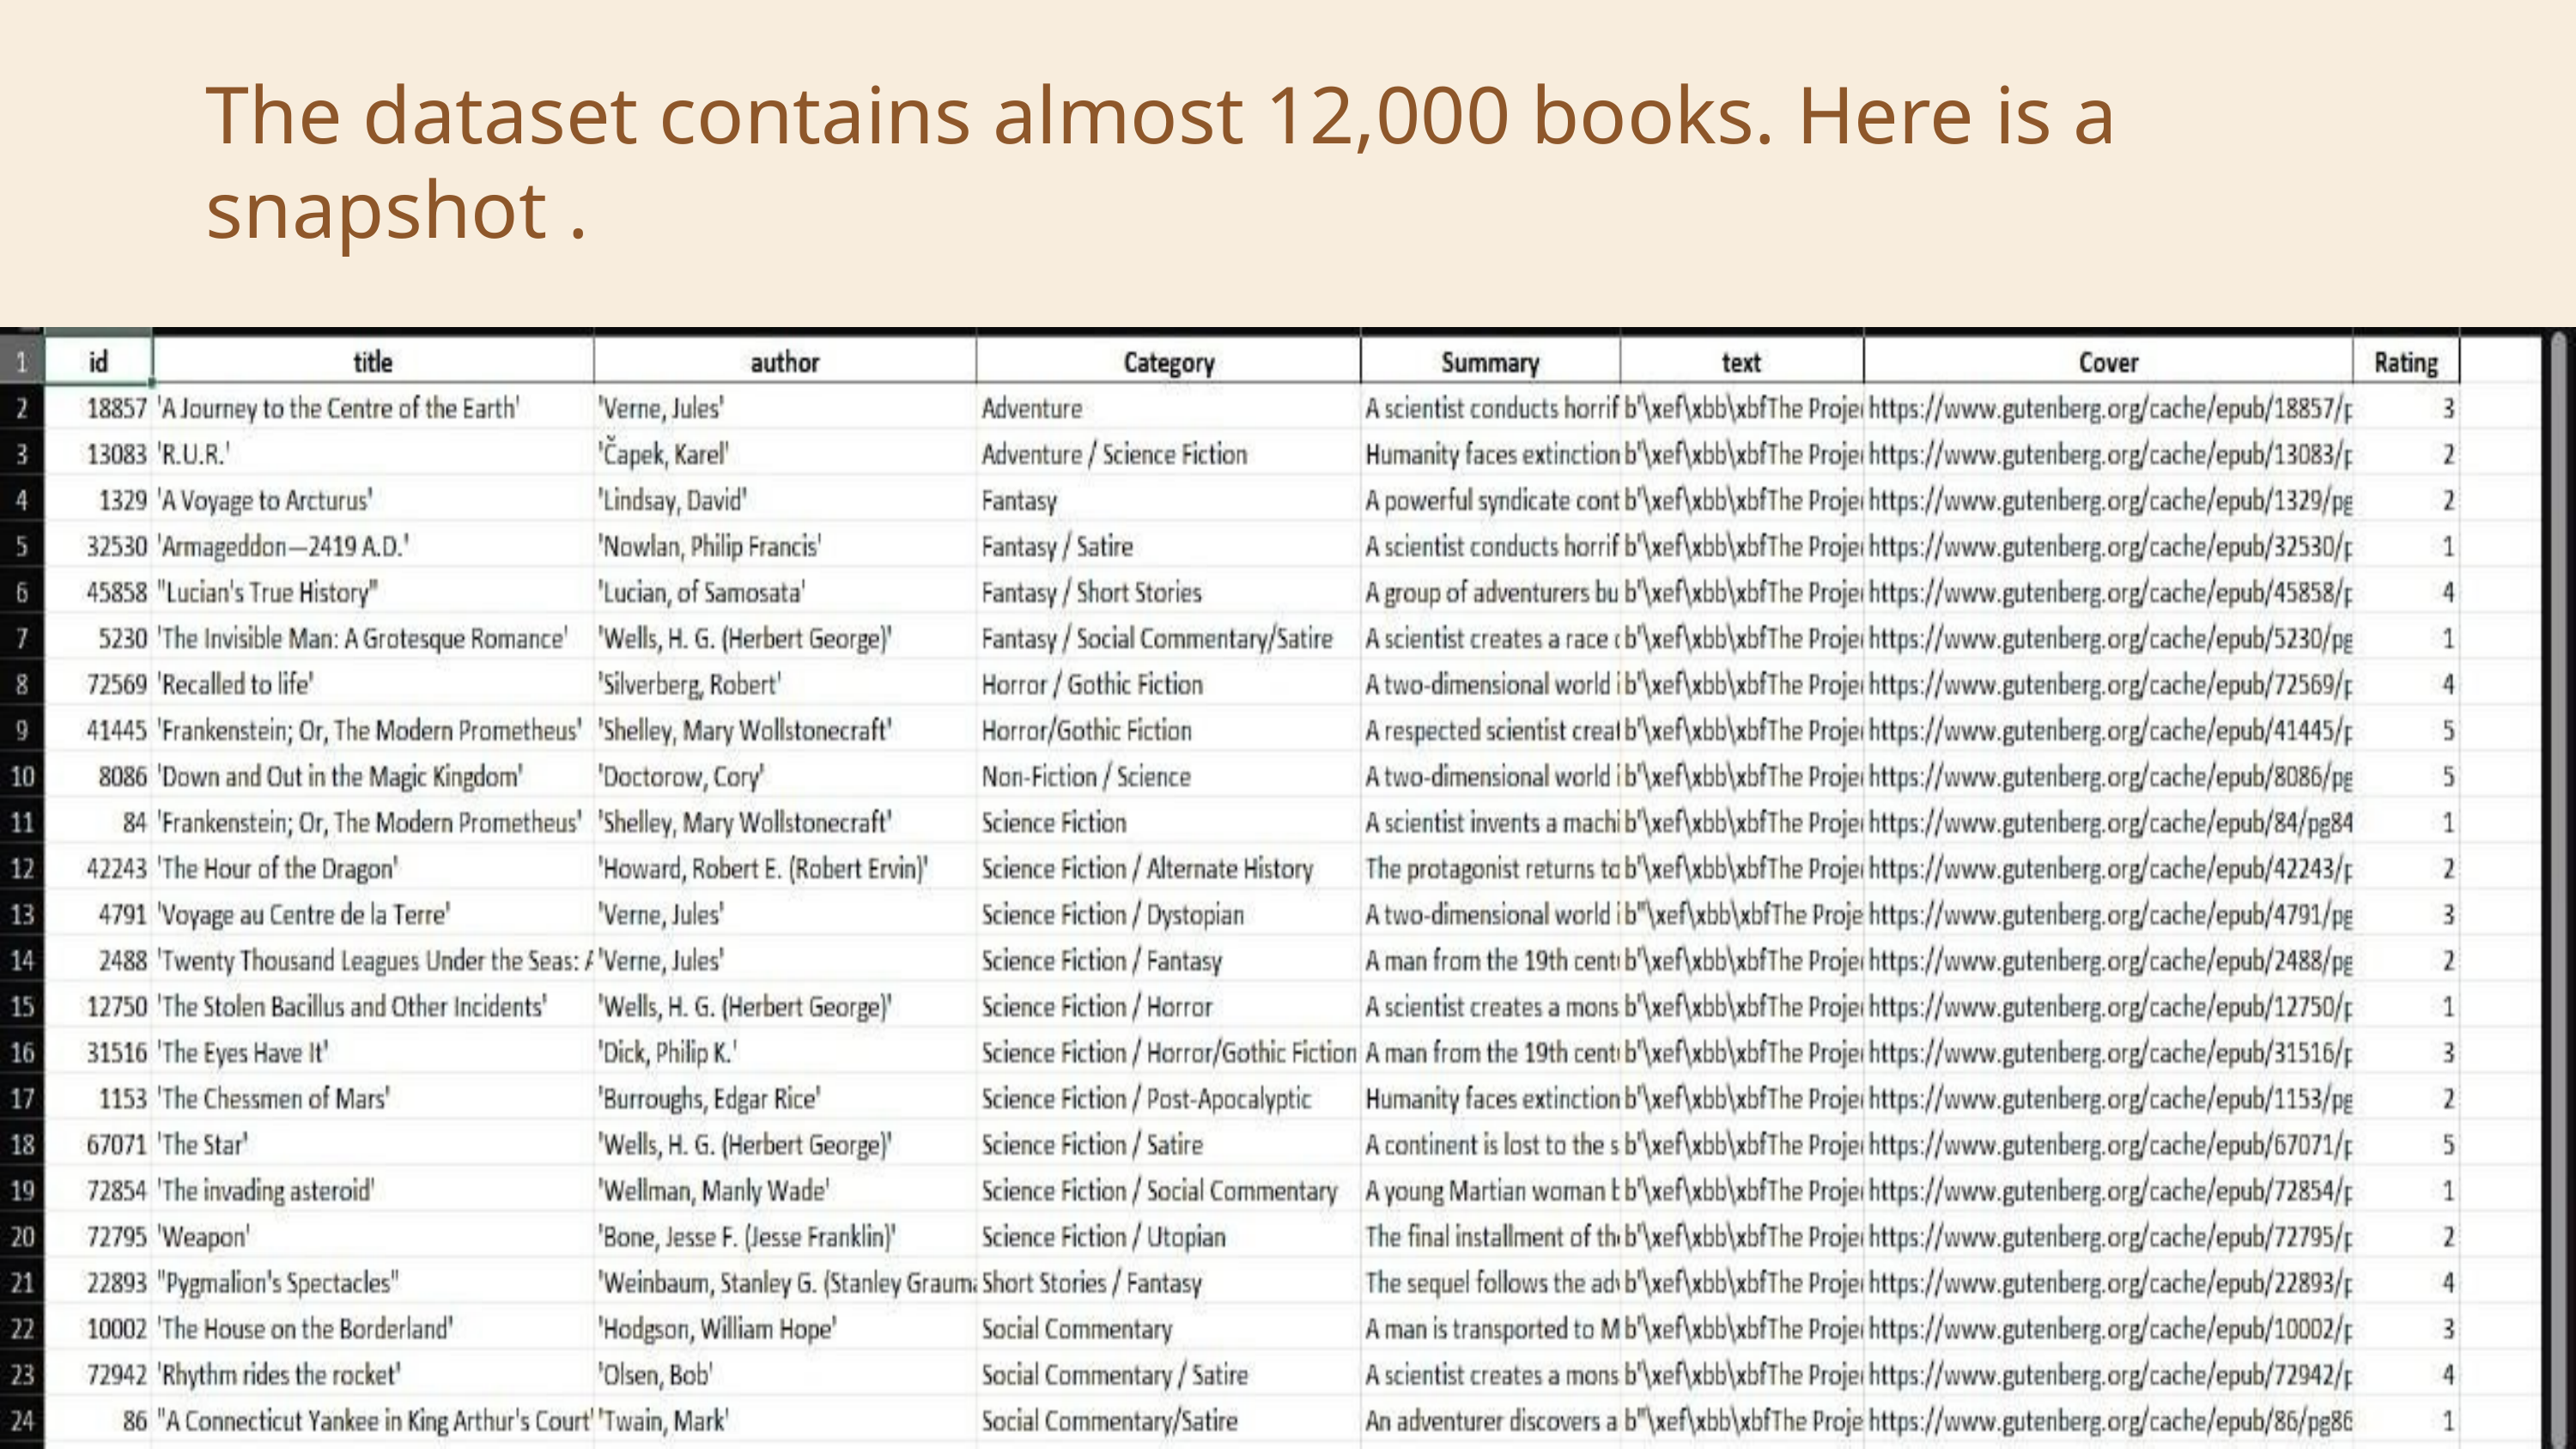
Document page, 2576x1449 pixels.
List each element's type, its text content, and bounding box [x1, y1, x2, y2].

text_box The dataset contains almost 12,000 books. Here is a snapshot . [192, 58, 2179, 261]
picture [0, 326, 2576, 1449]
